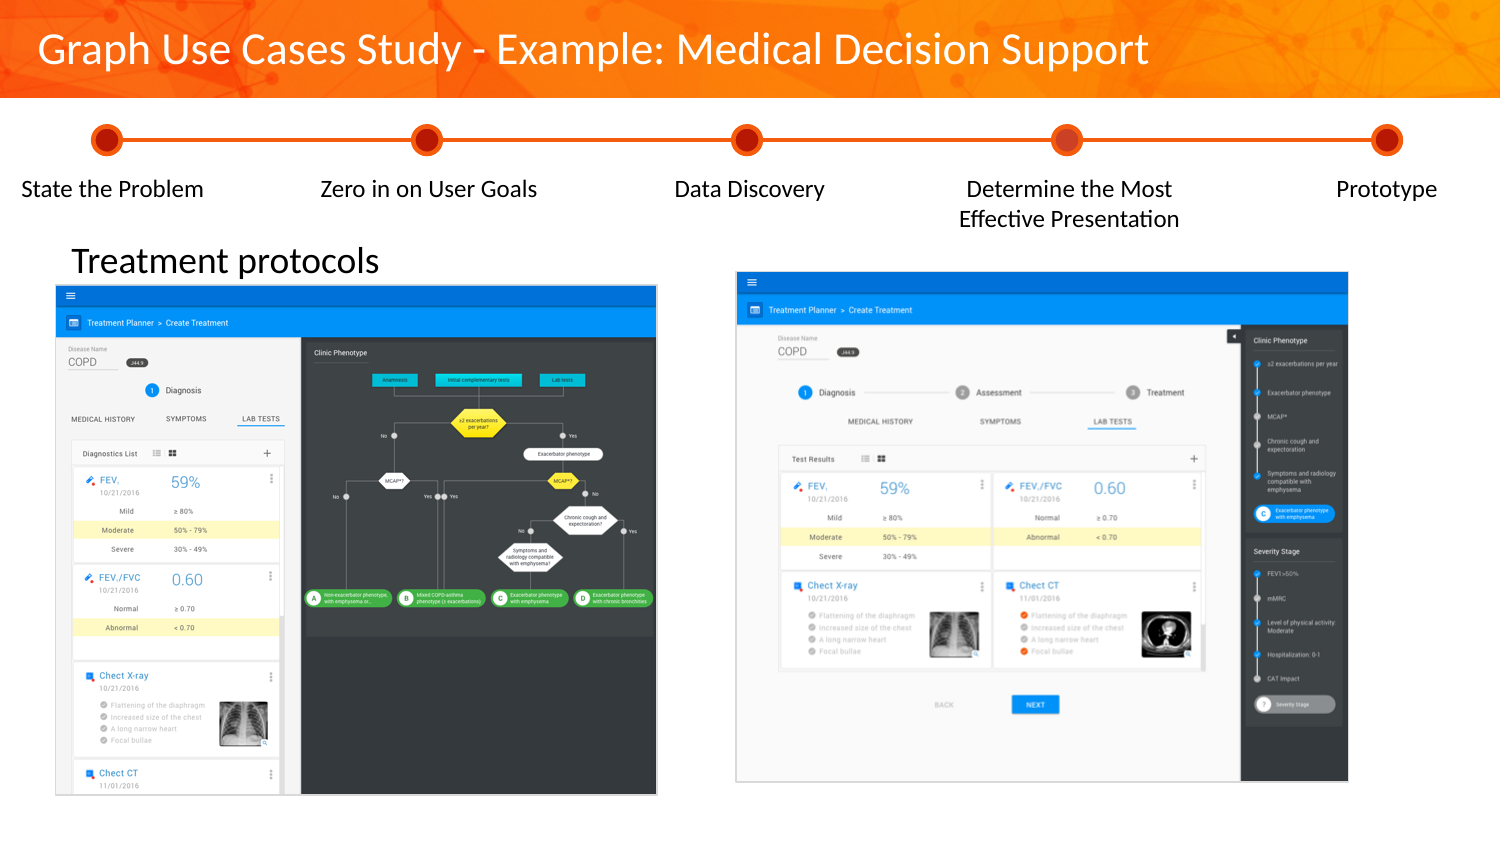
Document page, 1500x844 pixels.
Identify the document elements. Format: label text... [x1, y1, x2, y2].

picture [56, 284, 657, 795]
text_box Treatment protocols [56, 269, 499, 283]
title Graph Use Cases Study - Example: Medical Decision Support [22, 3, 1407, 98]
picture [0, 0, 1500, 98]
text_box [0, 126, 1500, 260]
picture [736, 271, 1349, 782]
